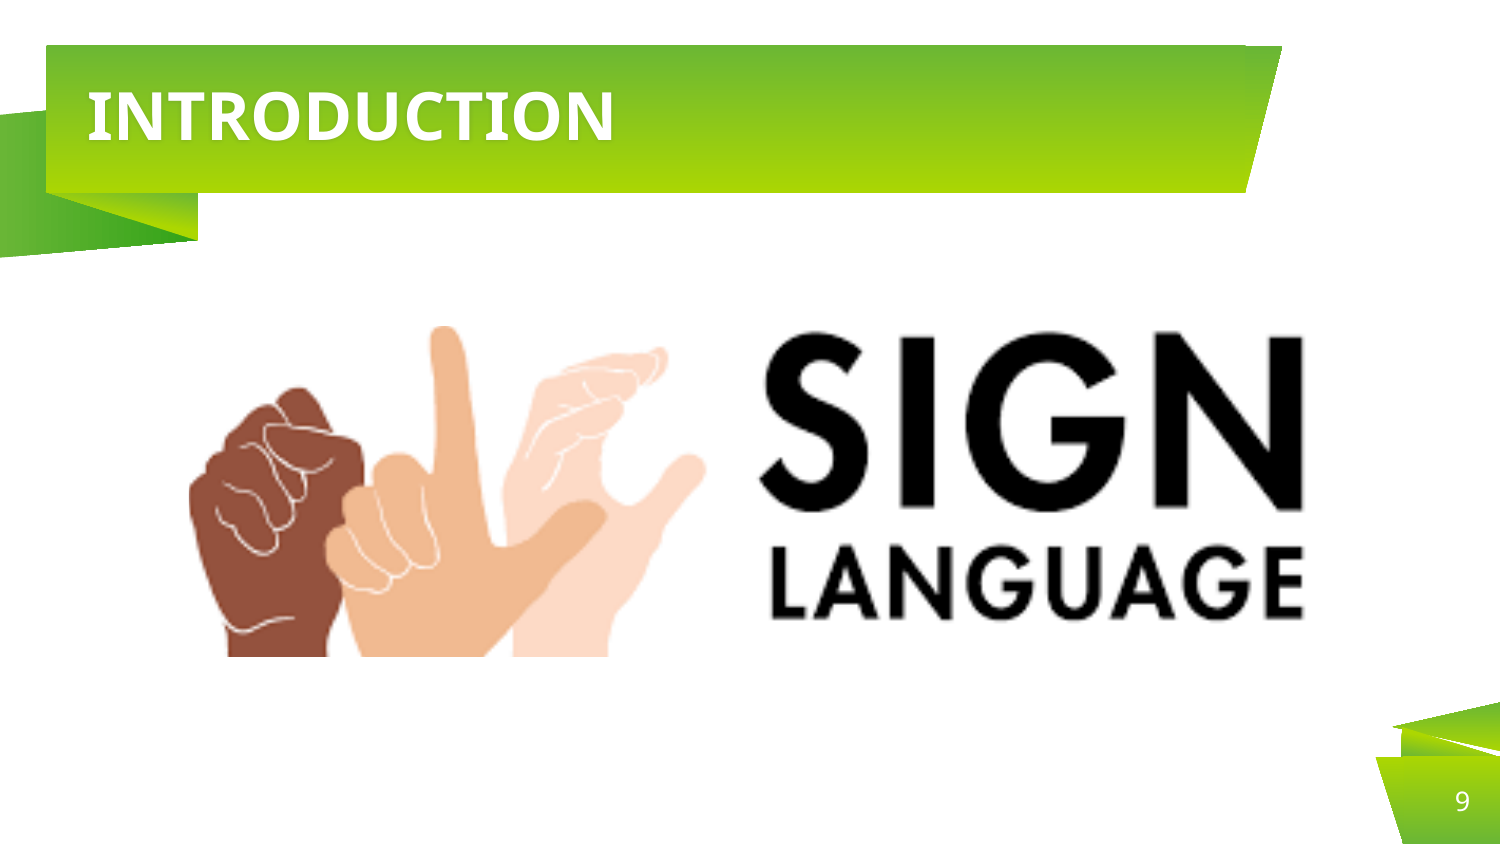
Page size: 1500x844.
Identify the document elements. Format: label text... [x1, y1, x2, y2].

slide_number 9 [1390, 756, 1471, 844]
title INTRODUCTION [87, 45, 1210, 193]
picture [188, 326, 1312, 658]
